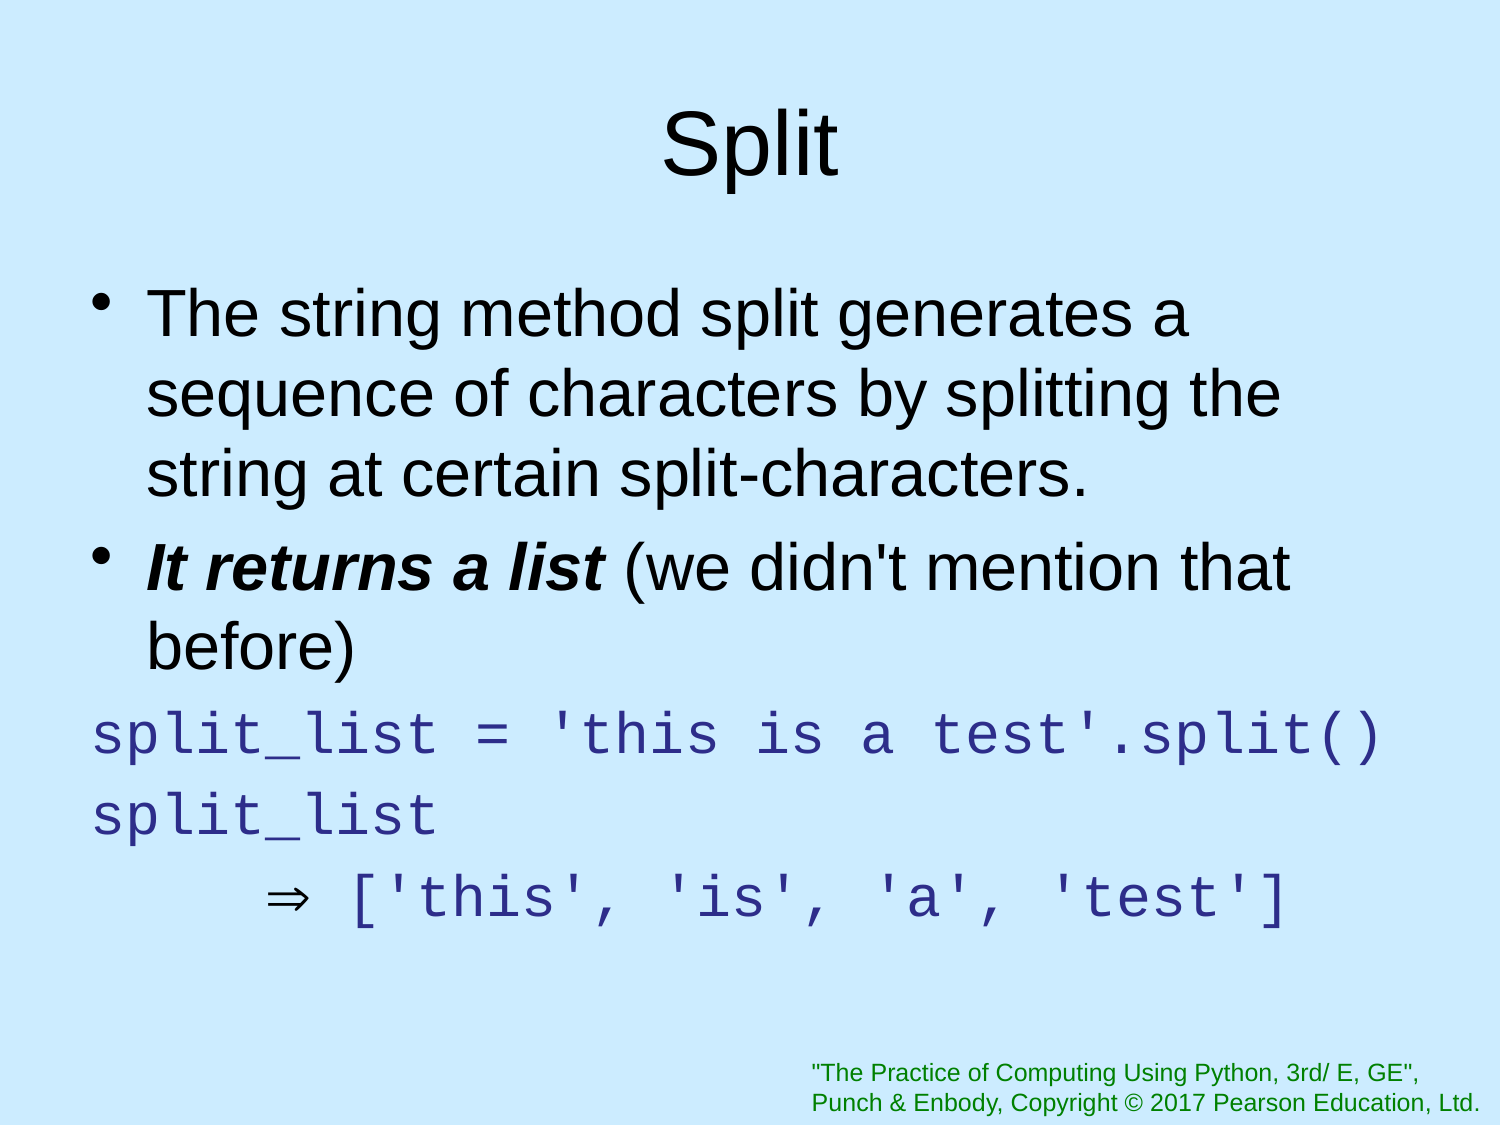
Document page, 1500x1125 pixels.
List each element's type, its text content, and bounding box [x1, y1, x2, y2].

title Split [75, 45, 1425, 233]
list The string method split generates a sequence of characters by splitting the string at certain split-characters. It returns a list (we didn't mention that before) split_list = 'this is a test'.split() split_list  ['this', 'is', 'a', 'test'] [75, 262, 1425, 1005]
